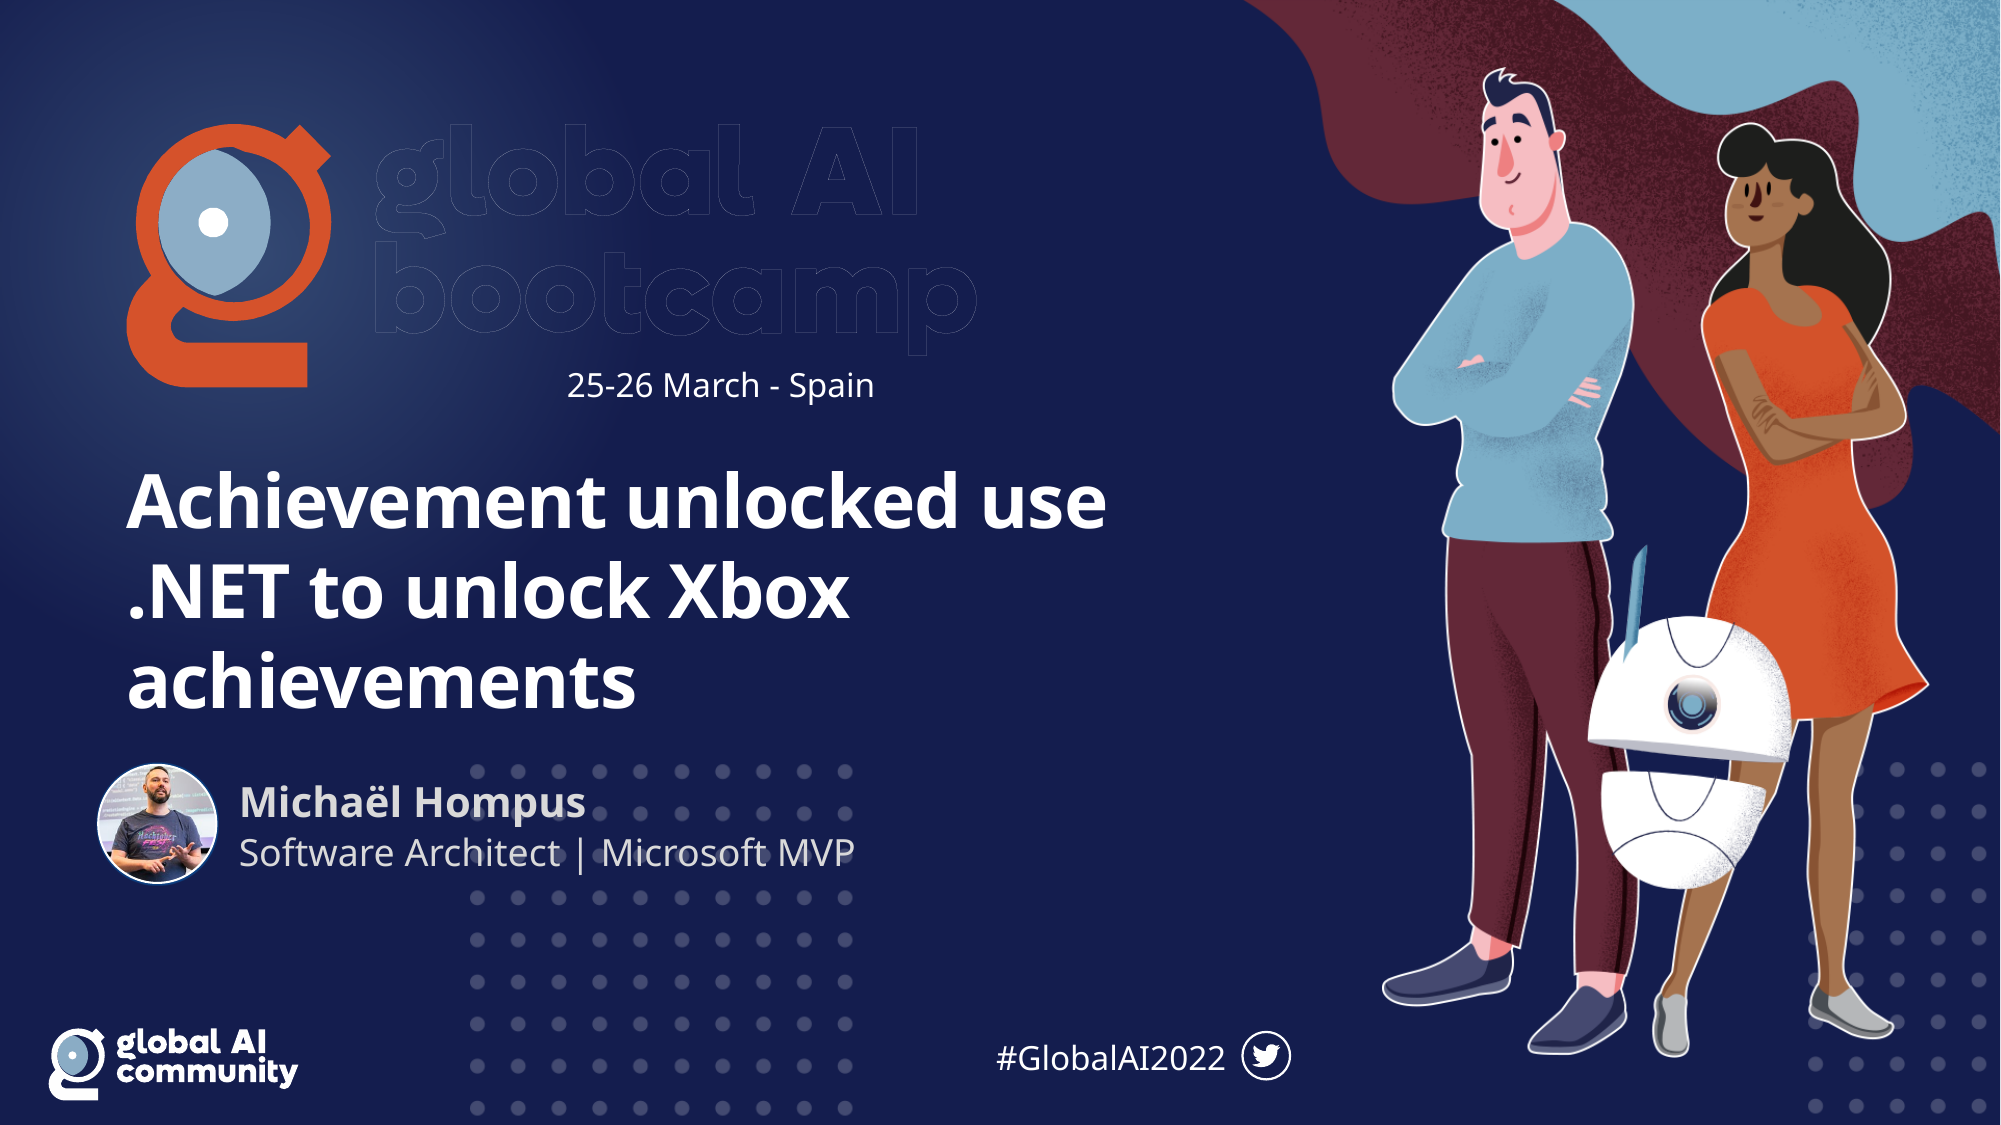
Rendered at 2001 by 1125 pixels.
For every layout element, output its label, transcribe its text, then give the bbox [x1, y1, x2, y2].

list Michaël Hompus [238, 775, 1143, 827]
picture [0, 0, 2001, 1125]
list Software Architect | Microsoft MVP [238, 828, 1143, 875]
title Achievement unlocked use .NET to unlock Xbox achievements [126, 450, 1118, 724]
